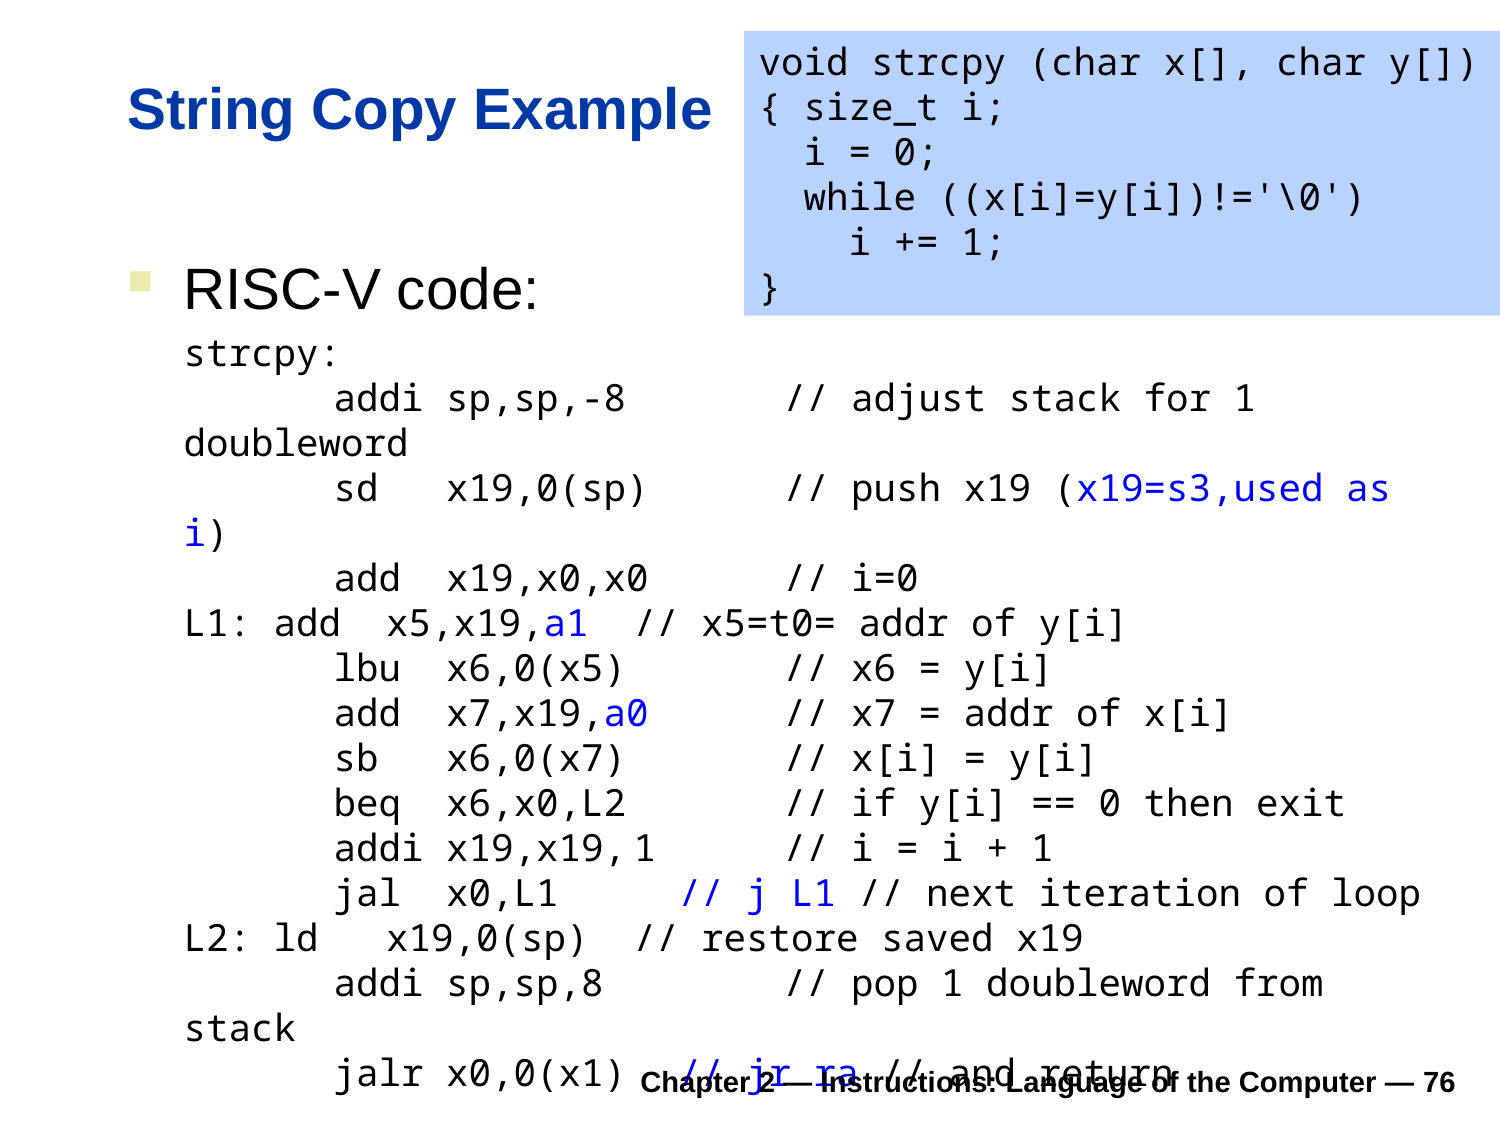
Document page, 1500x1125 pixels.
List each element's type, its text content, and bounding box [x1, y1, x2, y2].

text_box void strcpy (char x[], char y[]) { size_t i; i = 0; while ((x[i]=y[i])!='\0') i += 1; } [744, 30, 1500, 316]
title String Copy Example [112, 63, 744, 149]
footer Chapter 2 — Instructions: Language of the Computer — 76 [277, 1046, 1471, 1106]
list RISC-V code: strcpy: addi sp,sp,-8 // adjust stack for 1 doubleword sd x19,0(sp) // push x19 (x19=s3,used as i) add x19,x0,x0 // i=0 L1: add x5,x19,a1 // x5=t0= addr of y[i] lbu x6,0(x5) // x6 = y[i] add x7,x19,a0 // x7 = addr of x[i] sb x6,0(x7) // x[i] = y[i] beq x6,x0,L2 // if y[i] == 0 then exit addi x19,x19, 1 // i = i + 1 jal x0,L1 // j L1 // next iteration of loop L2: ld x19,0(sp) // restore saved x19 addi sp,sp,8 // pop 1 doubleword from stack jalr x0,0(x1) // jr ra // and return [112, 243, 1469, 1082]
